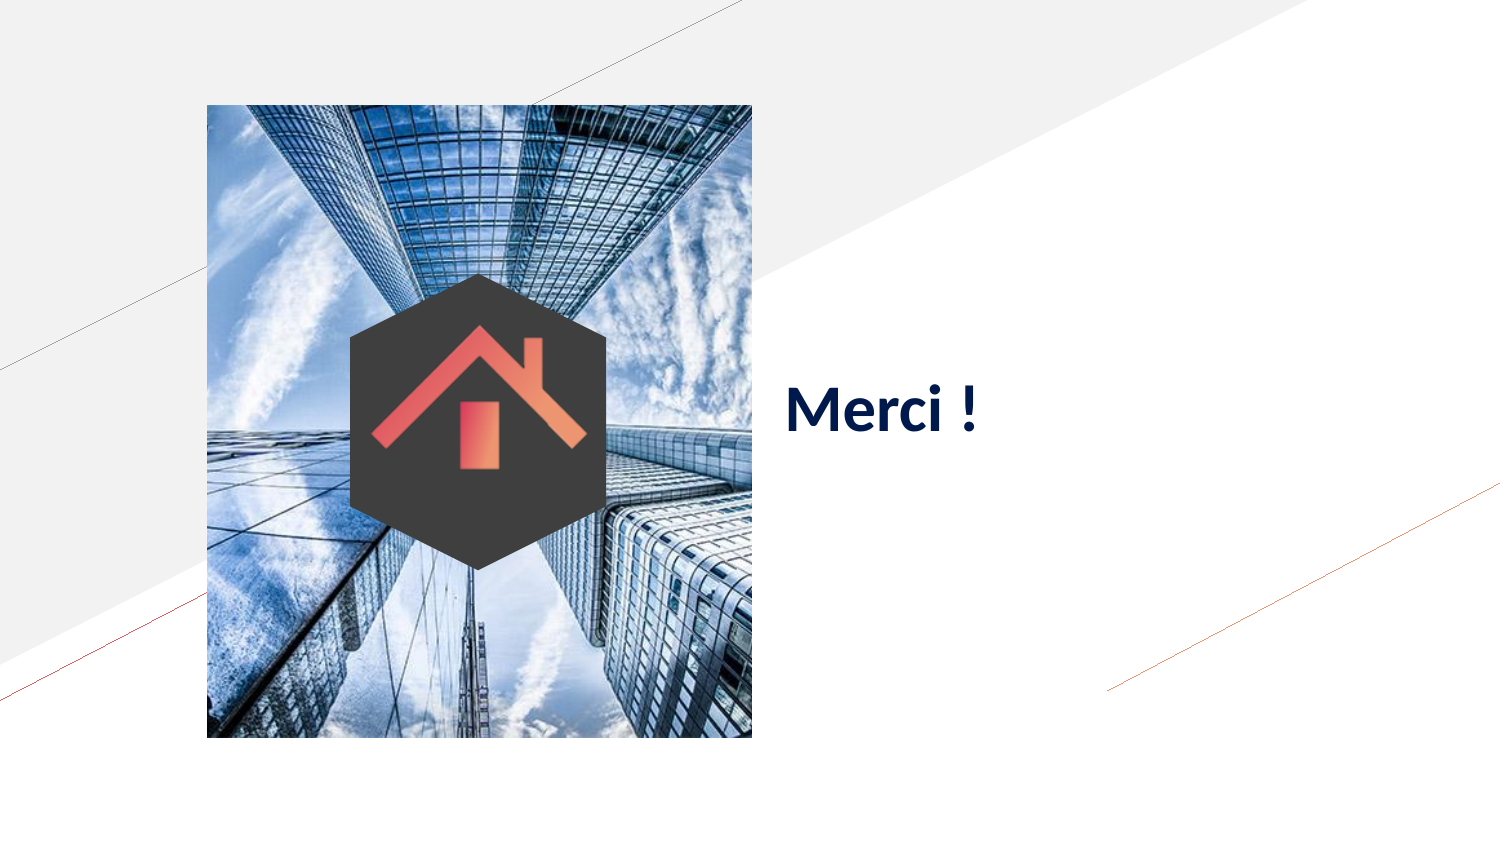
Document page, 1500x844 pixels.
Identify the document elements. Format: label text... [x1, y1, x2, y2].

title Merci ! [783, 246, 1383, 447]
picture [206, 105, 753, 739]
